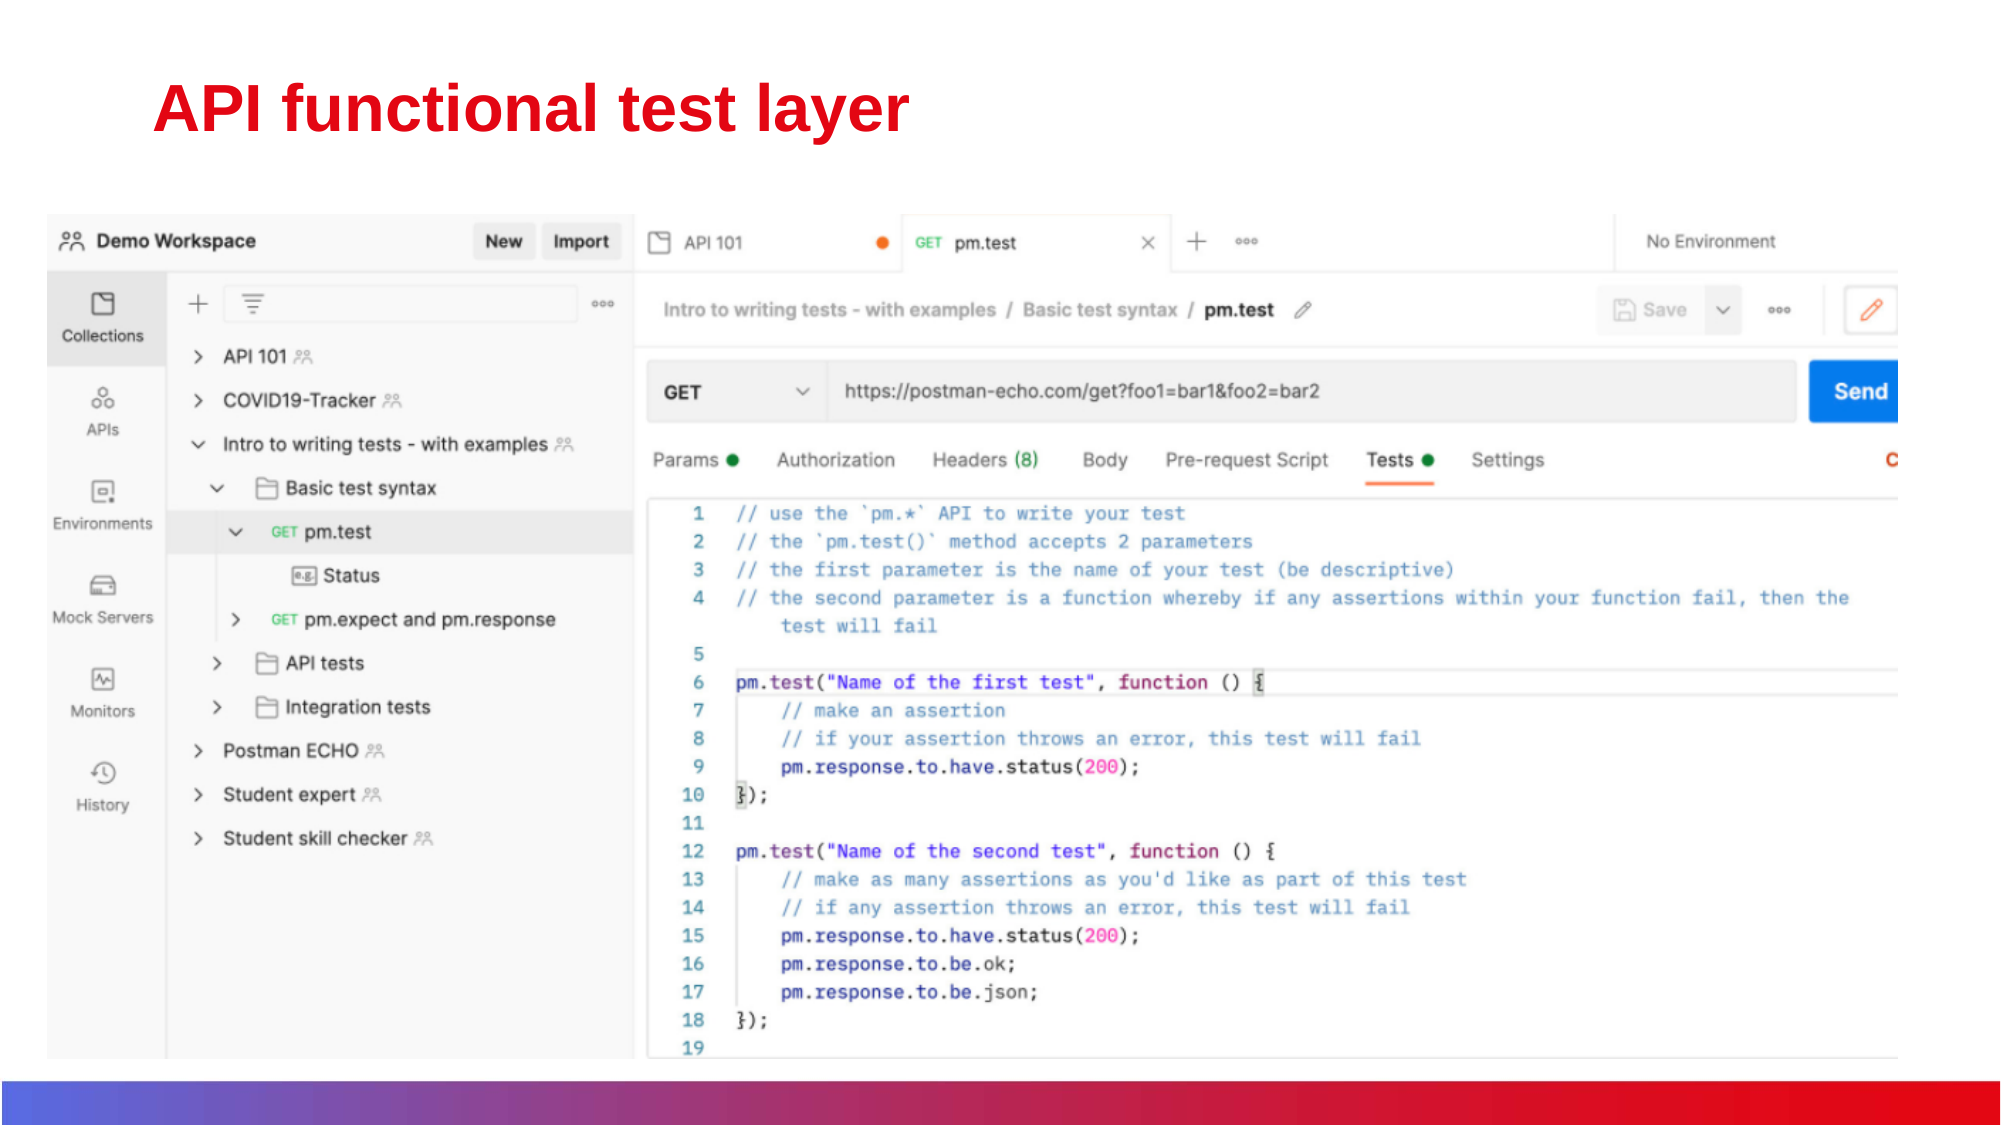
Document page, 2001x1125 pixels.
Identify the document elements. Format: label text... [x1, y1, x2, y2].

title API functional test layer [137, 66, 1863, 155]
picture [0, 0, 2001, 1125]
